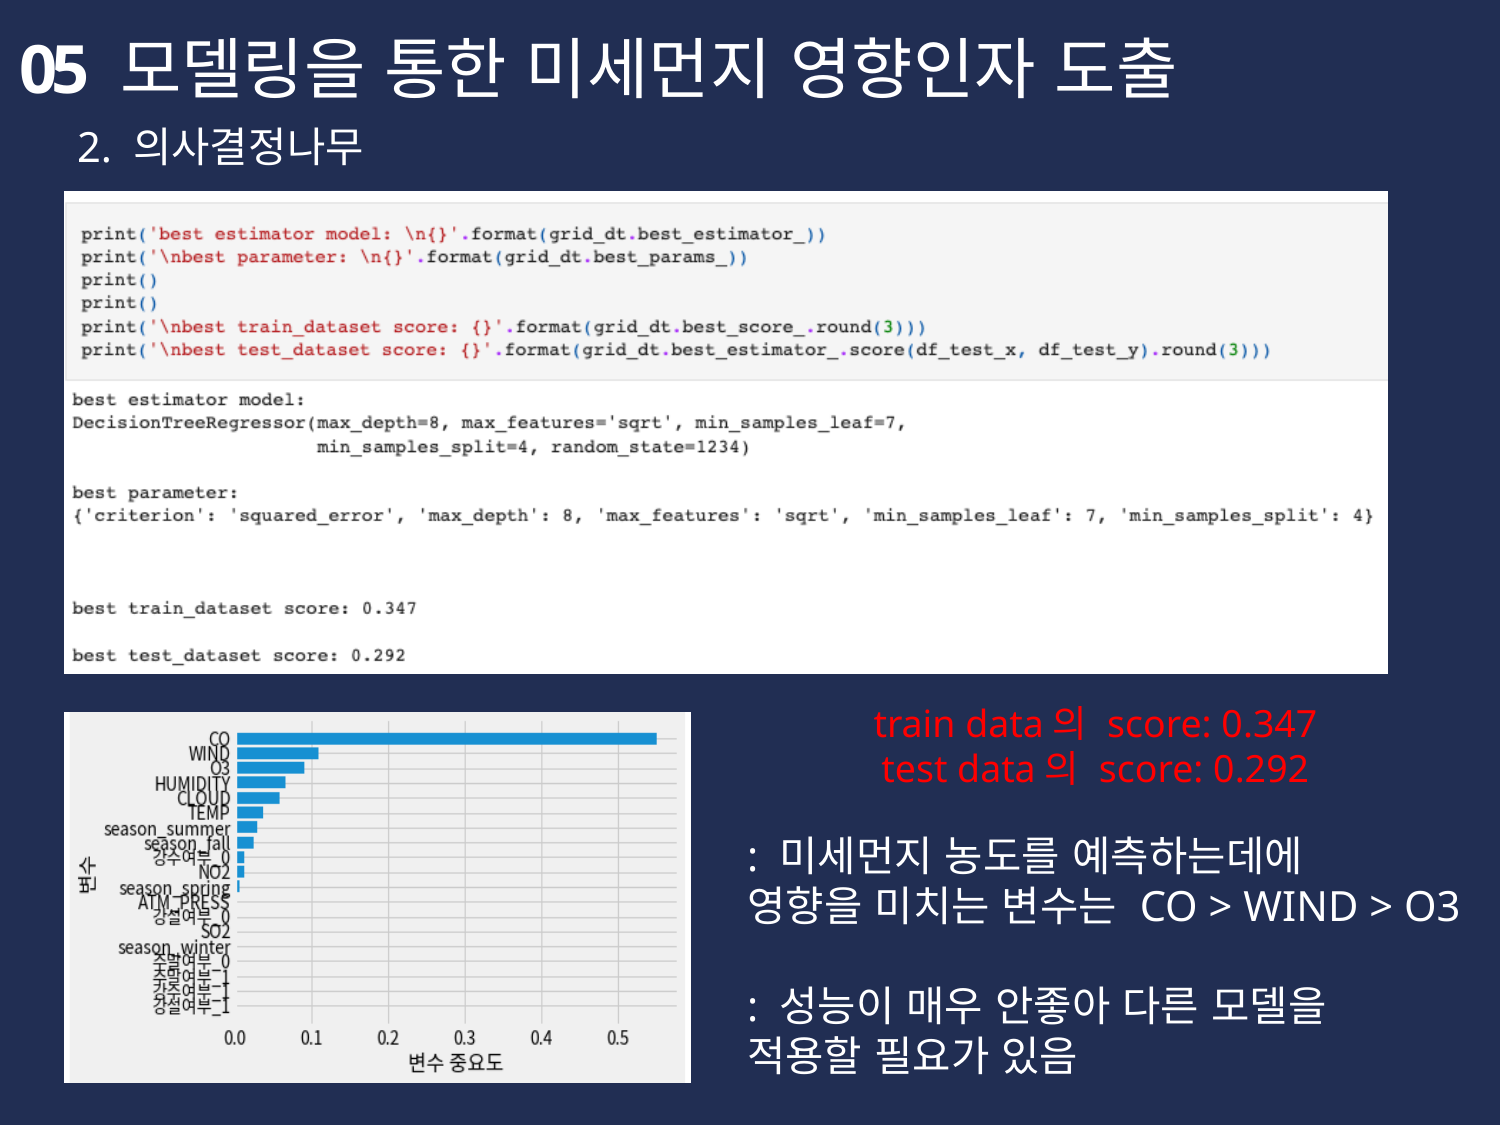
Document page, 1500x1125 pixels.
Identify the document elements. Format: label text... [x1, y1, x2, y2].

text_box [4, 18, 1500, 116]
text_box 2. 의사결정나무 [62, 124, 1435, 329]
picture [64, 191, 1389, 674]
picture [64, 712, 692, 1083]
text_box : 미세먼지 농도를 예측하는데에 영향을 미치는 변수는 CO > WIND > O3 : 성능이 매우 안좋아 다른 모델을 적용할 필요가 있음 [732, 822, 1476, 1088]
text_box train data의 score: 0.347 test data의 score: 0.292 [720, 692, 1471, 798]
